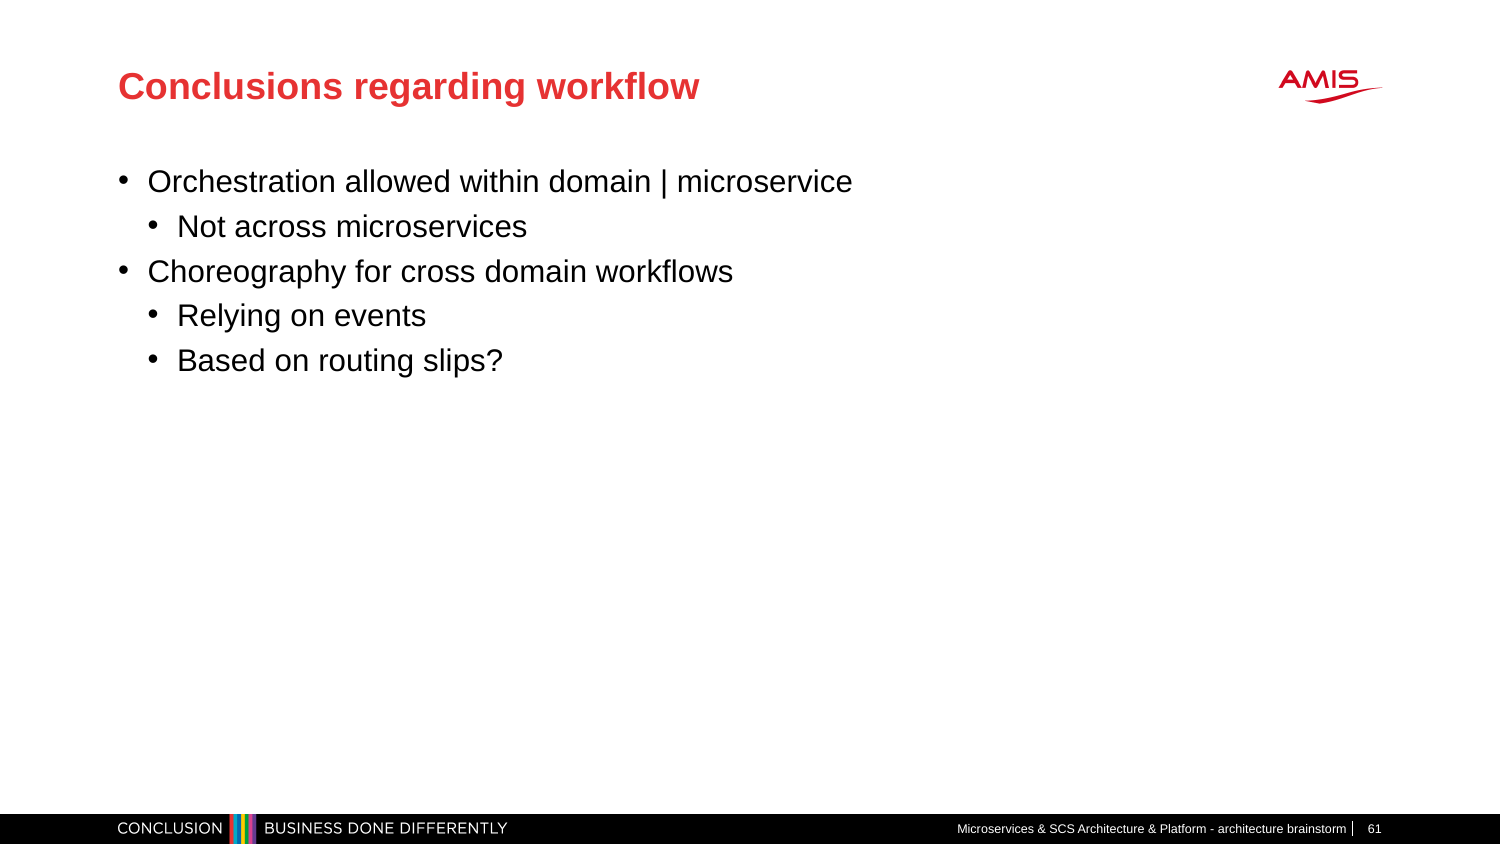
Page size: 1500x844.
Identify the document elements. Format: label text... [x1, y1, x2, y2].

title Conclusions regarding workflow [118, 47, 1205, 130]
slide_number 61 [1358, 820, 1382, 839]
picture [0, 814, 236, 844]
picture [239, 814, 1500, 844]
picture [1205, 58, 1388, 106]
footer Microservices & SCS Architecture & Platform - architecture brainstorm [814, 820, 1347, 839]
list Orchestration allowed within domain | microservice Not across microservices Choreography for cross domain workflows Relying on events Based on routing slips? [118, 153, 1205, 774]
